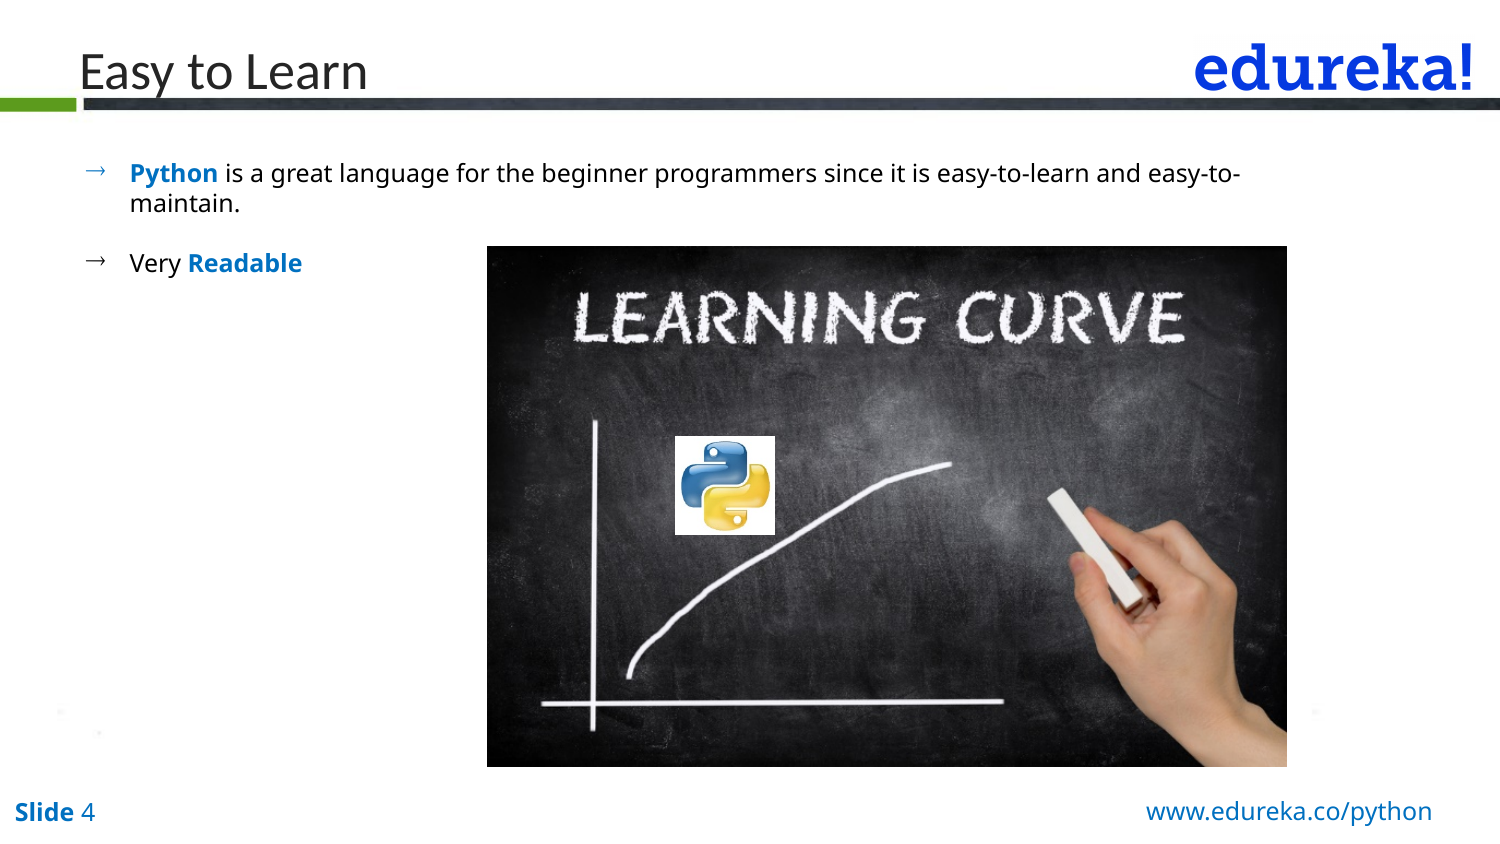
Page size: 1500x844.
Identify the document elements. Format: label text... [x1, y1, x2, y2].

text_box Python is a great language for the beginner programmers since it is easy-to-learn and easy-to-maintain. Very Readable [70, 149, 1338, 405]
picture [0, 0, 1500, 844]
title Easy to Learn [79, 35, 1421, 102]
